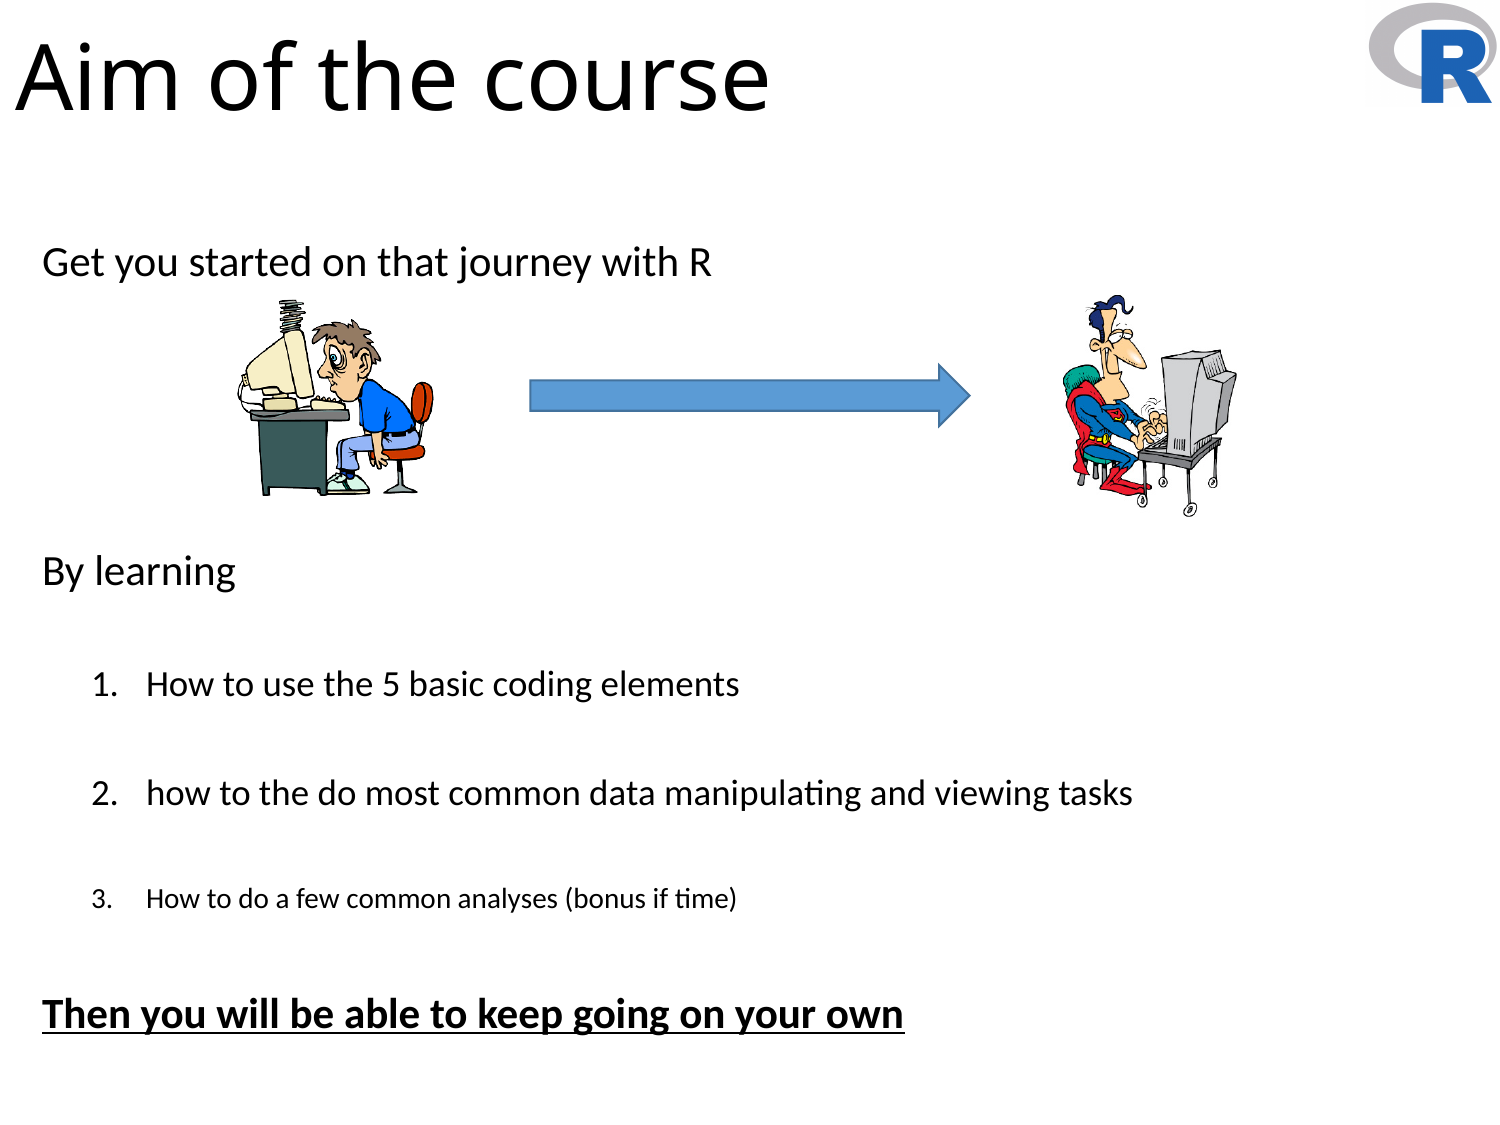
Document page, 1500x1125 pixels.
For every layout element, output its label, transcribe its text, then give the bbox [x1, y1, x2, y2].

list Get you started on that journey with R By learning How to use the 5 basic coding elements how to the do most common data manipulating and viewing tasks How to do a few common analyses (bonus if time) Then you will be able to keep going on your own [27, 231, 1486, 1053]
title Aim of the course [0, 0, 1500, 162]
picture [1365, 0, 1500, 107]
picture [234, 295, 437, 496]
picture [1063, 295, 1237, 517]
text_box [529, 362, 972, 429]
